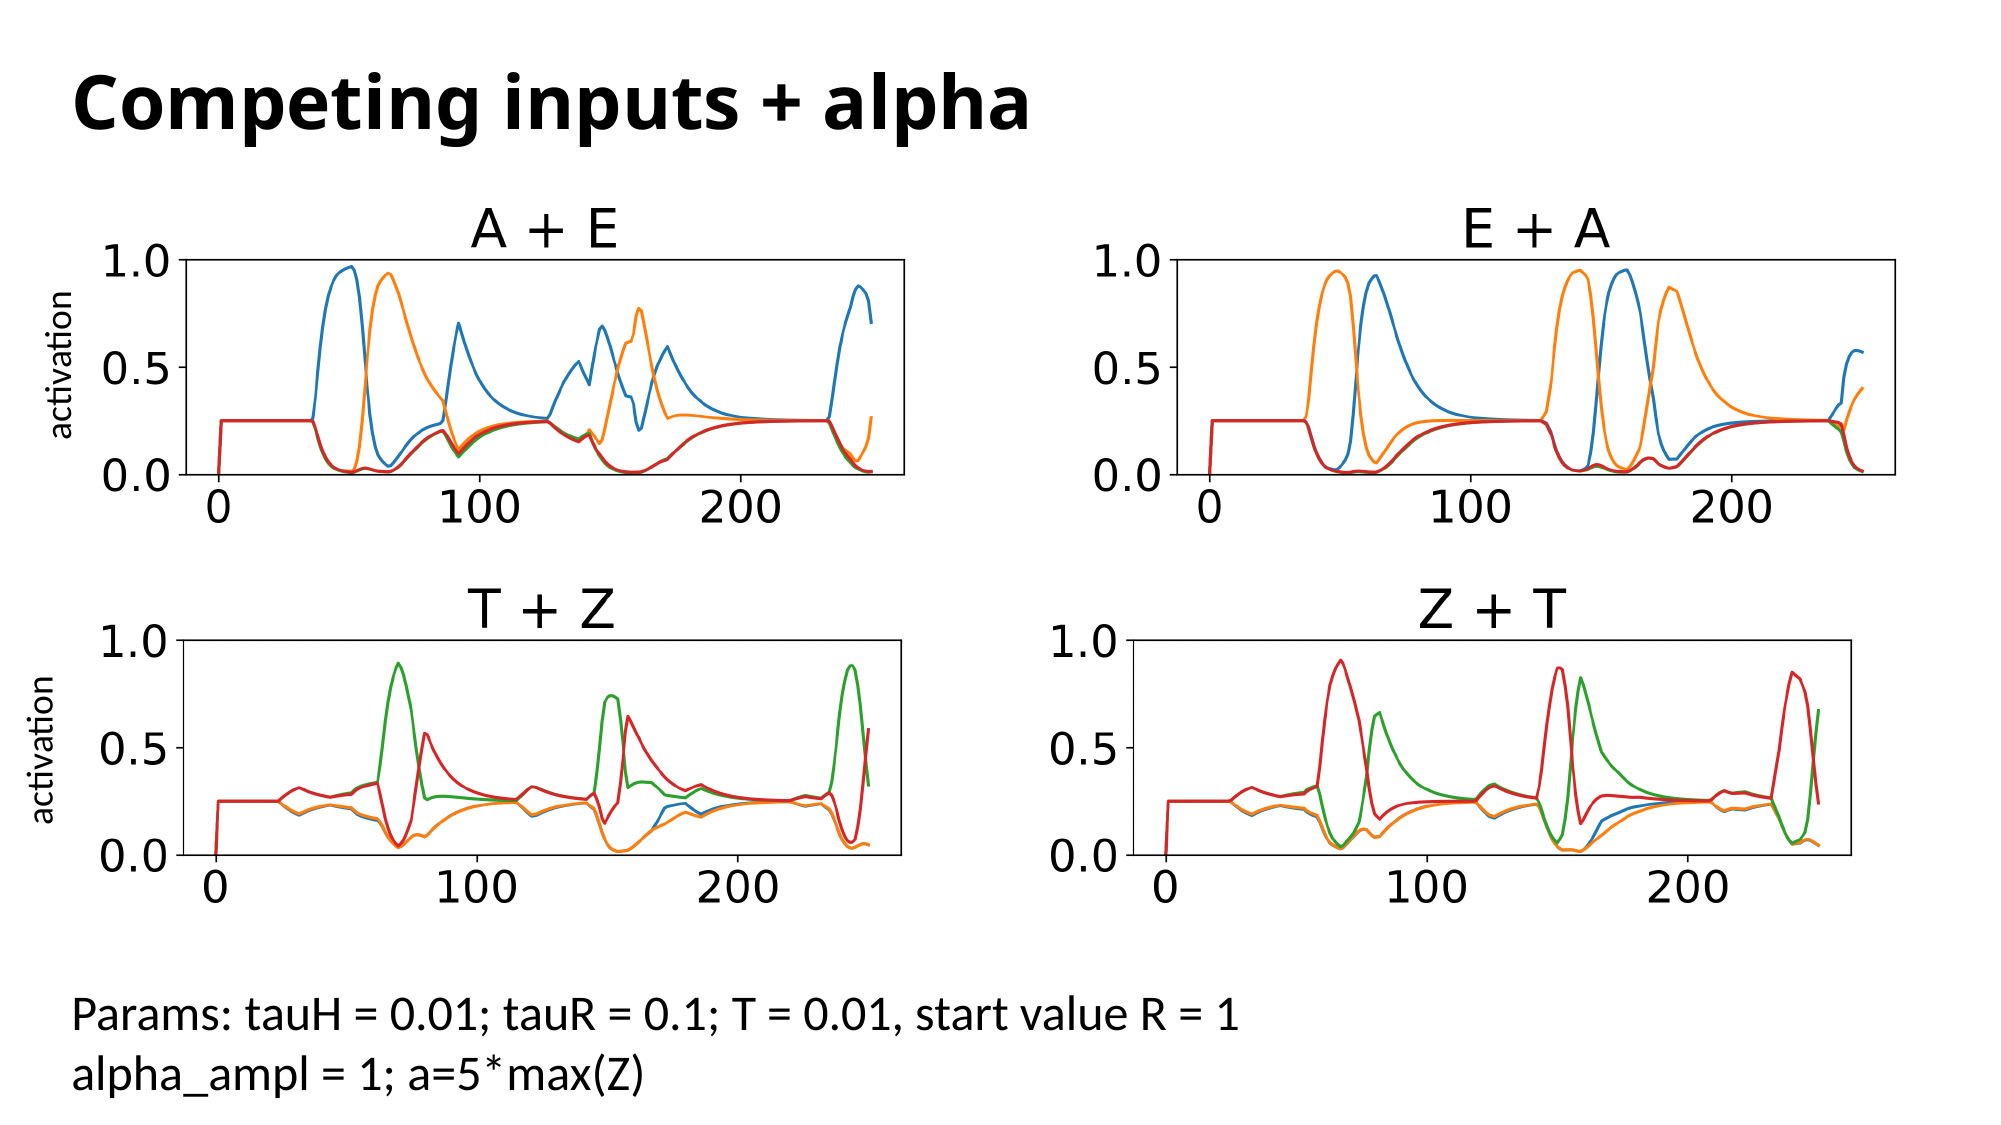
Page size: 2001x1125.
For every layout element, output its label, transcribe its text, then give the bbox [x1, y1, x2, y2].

picture [1077, 166, 1932, 542]
text_box Params: tauH = 0.01; tauR = 0.1; T = 0.01, start value R = 1 alpha_ampl = 1; a=5*max(Z) [56, 973, 1332, 1108]
picture [86, 189, 923, 541]
text_box activation [26, 275, 86, 455]
picture [68, 574, 941, 926]
picture [1036, 574, 1891, 926]
text_box activation [7, 660, 68, 840]
title Competing inputs + alpha [56, 37, 1782, 175]
